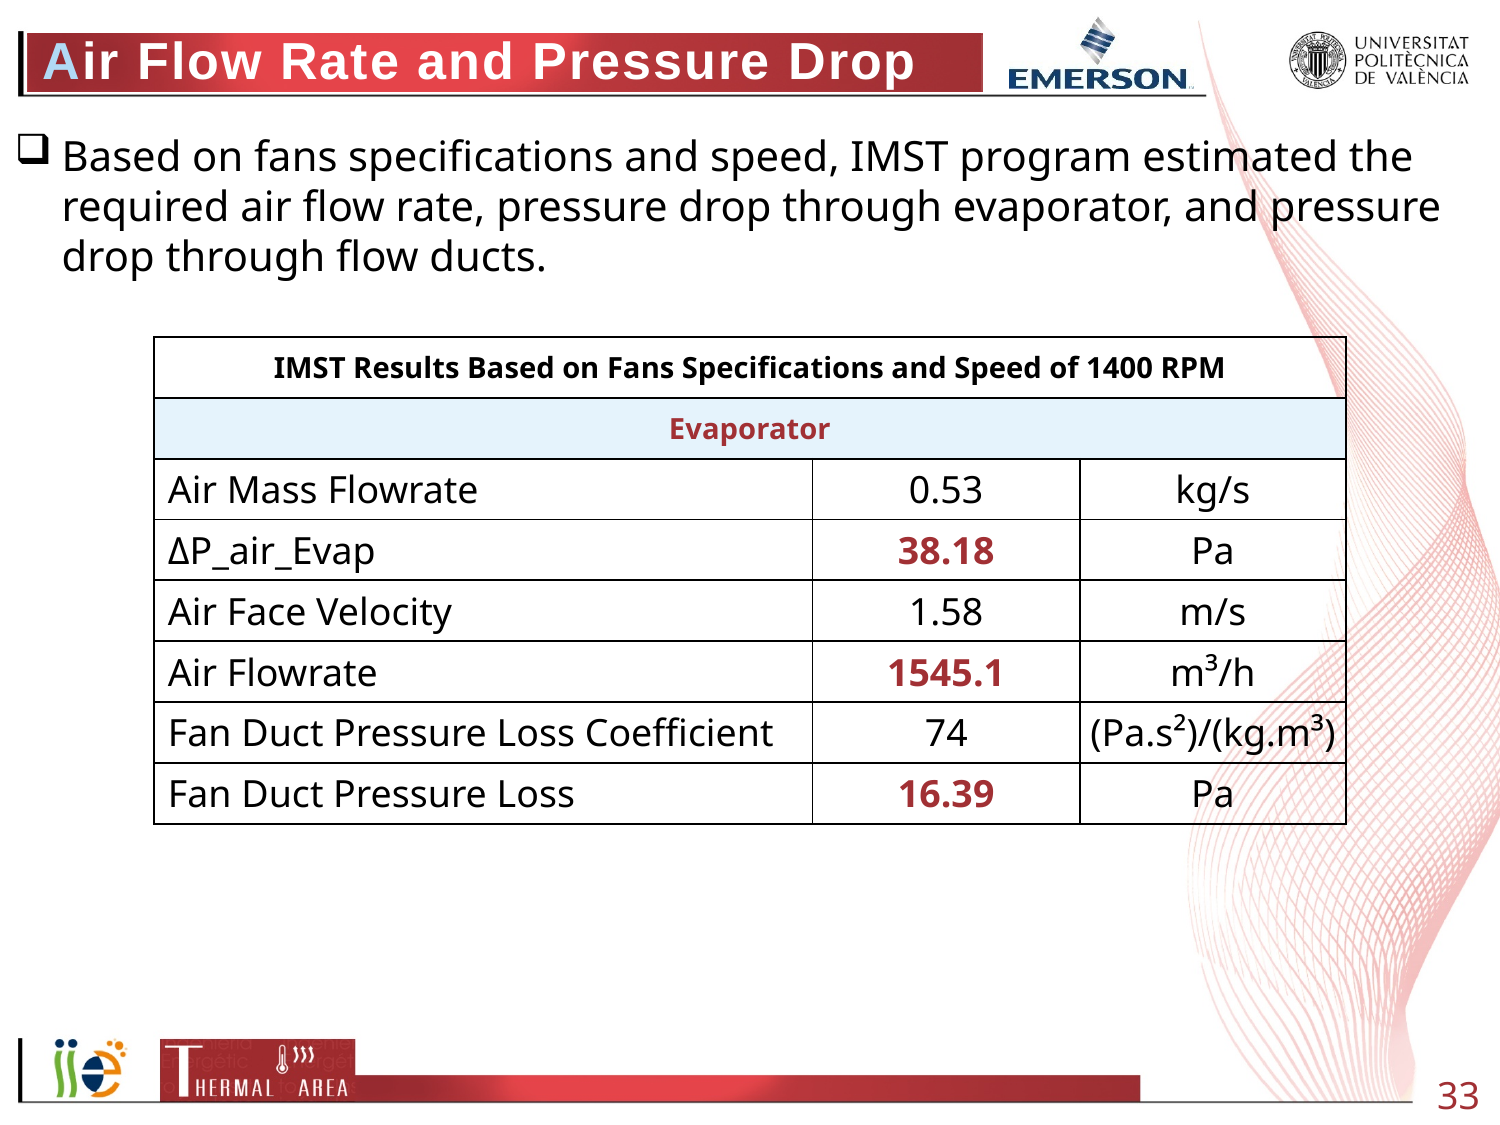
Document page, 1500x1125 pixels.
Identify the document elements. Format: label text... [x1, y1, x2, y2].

table_cell Air Mass Flowrate [155, 460, 812, 519]
text_box Based on fans specifications and speed, IMST program estimated the required air flow rate, pressure drop through evaporator, and pressure drop through flow ducts. [0, 121, 1500, 287]
table_cell 1.58 [813, 581, 1079, 640]
table_cell Pa [1081, 520, 1345, 579]
table_header IMST Results Based on Fans Specifications and Speed of 1400 RPM [155, 338, 1345, 397]
table_cell ΔP_air_Evap [155, 520, 812, 579]
table_cell 38.18 [813, 520, 1079, 579]
table_cell Air Face Velocity [155, 581, 812, 640]
table_cell kg/s [1081, 460, 1345, 519]
table_cell 1545.1 [813, 642, 1079, 701]
table_cell Fan Duct Pressure Loss Coefficient [155, 703, 812, 762]
table_cell Air Flowrate [155, 642, 812, 701]
picture [0, 0, 1500, 121]
text_box Air Flow Rate and Pressure Drop [27, 19, 1033, 98]
table_cell m/s [1081, 581, 1345, 640]
text_box 33 [1417, 1064, 1500, 1125]
table_cell 0.53 [813, 460, 1079, 519]
table_cell Evaporator [155, 399, 1345, 458]
table_cell 74 [813, 703, 1079, 762]
table_cell Pa [1081, 764, 1345, 823]
table_cell m³/h [1081, 642, 1345, 701]
table_cell 16.39 [813, 764, 1079, 823]
table_cell (Pa.s²)/(kg.m³) [1081, 703, 1345, 762]
picture [0, 287, 1500, 1125]
table_cell Fan Duct Pressure Loss [155, 764, 812, 823]
